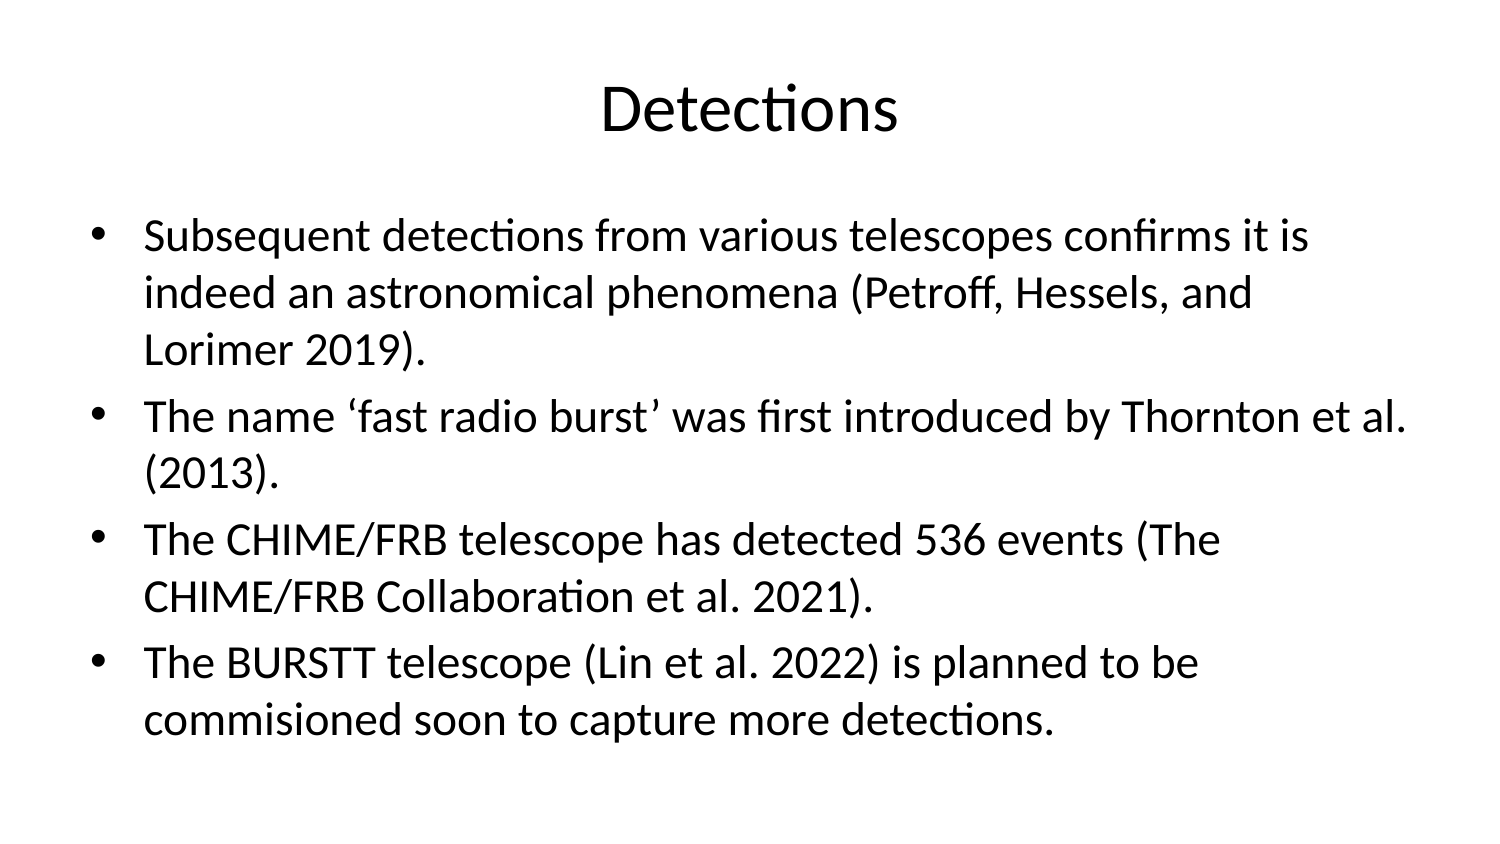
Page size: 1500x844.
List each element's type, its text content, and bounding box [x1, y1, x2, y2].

title Detections [75, 33, 1425, 175]
list Subsequent detections from various telescopes confirms it is indeed an astronomical phenomena (Petroff, Hessels, and Lorimer 2019). The name ‘fast radio burst’ was first introduced by Thornton et al. (2013). The CHIME/FRB telescope has detected 536 events (The CHIME/FRB Collaboration et al. 2021). The BURSTT telescope (Lin et al. 2022) is planned to be commisioned soon to capture more detections. [75, 196, 1425, 754]
